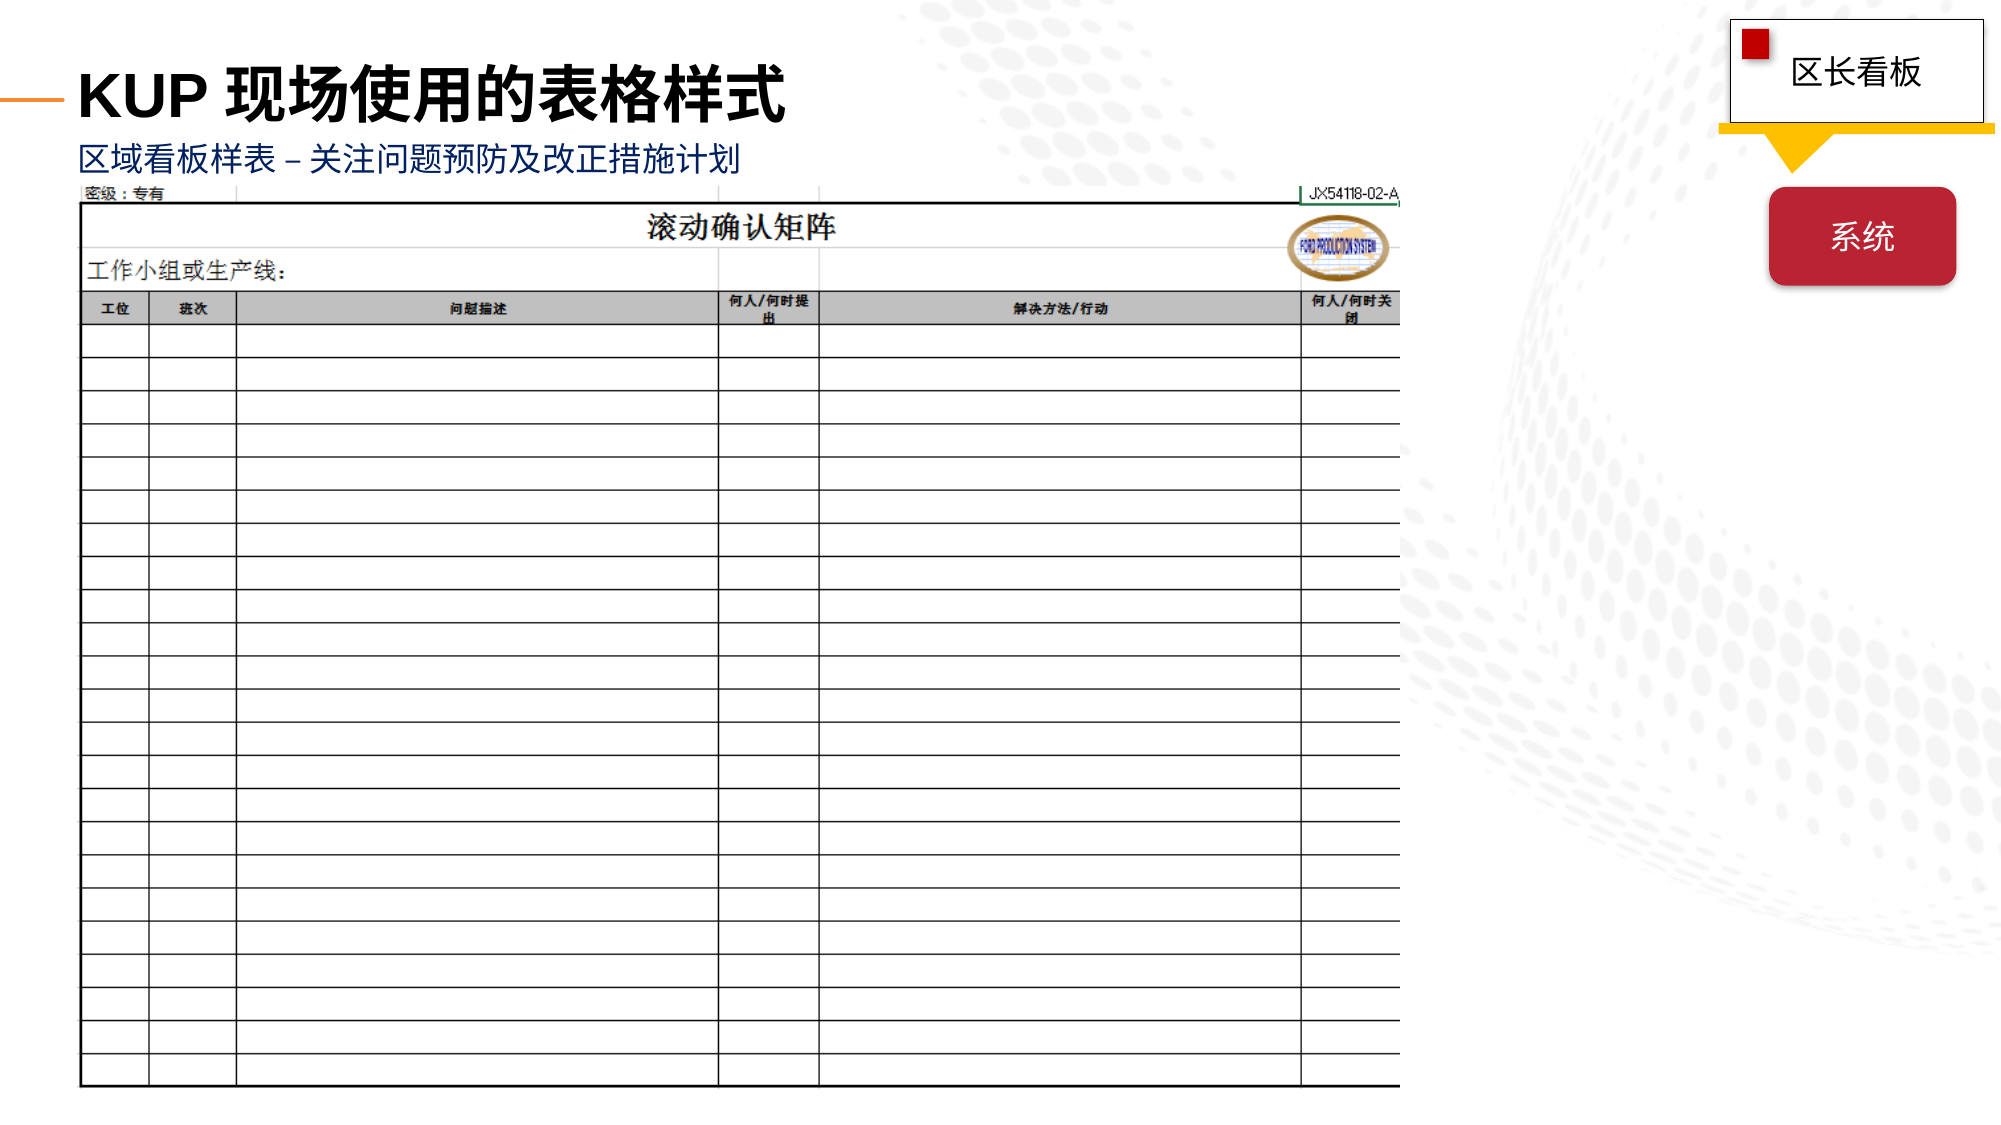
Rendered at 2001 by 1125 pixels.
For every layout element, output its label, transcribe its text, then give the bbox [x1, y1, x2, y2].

list 区域看板样表 – 关注问题预防及改正措施计划 [62, 138, 1938, 180]
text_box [1729, 19, 1984, 123]
text_box [1718, 122, 1995, 174]
title KUP现场使用的表格样式 [62, 0, 1938, 138]
text_box 系统 [1769, 186, 1957, 286]
picture [77, 186, 1401, 1089]
